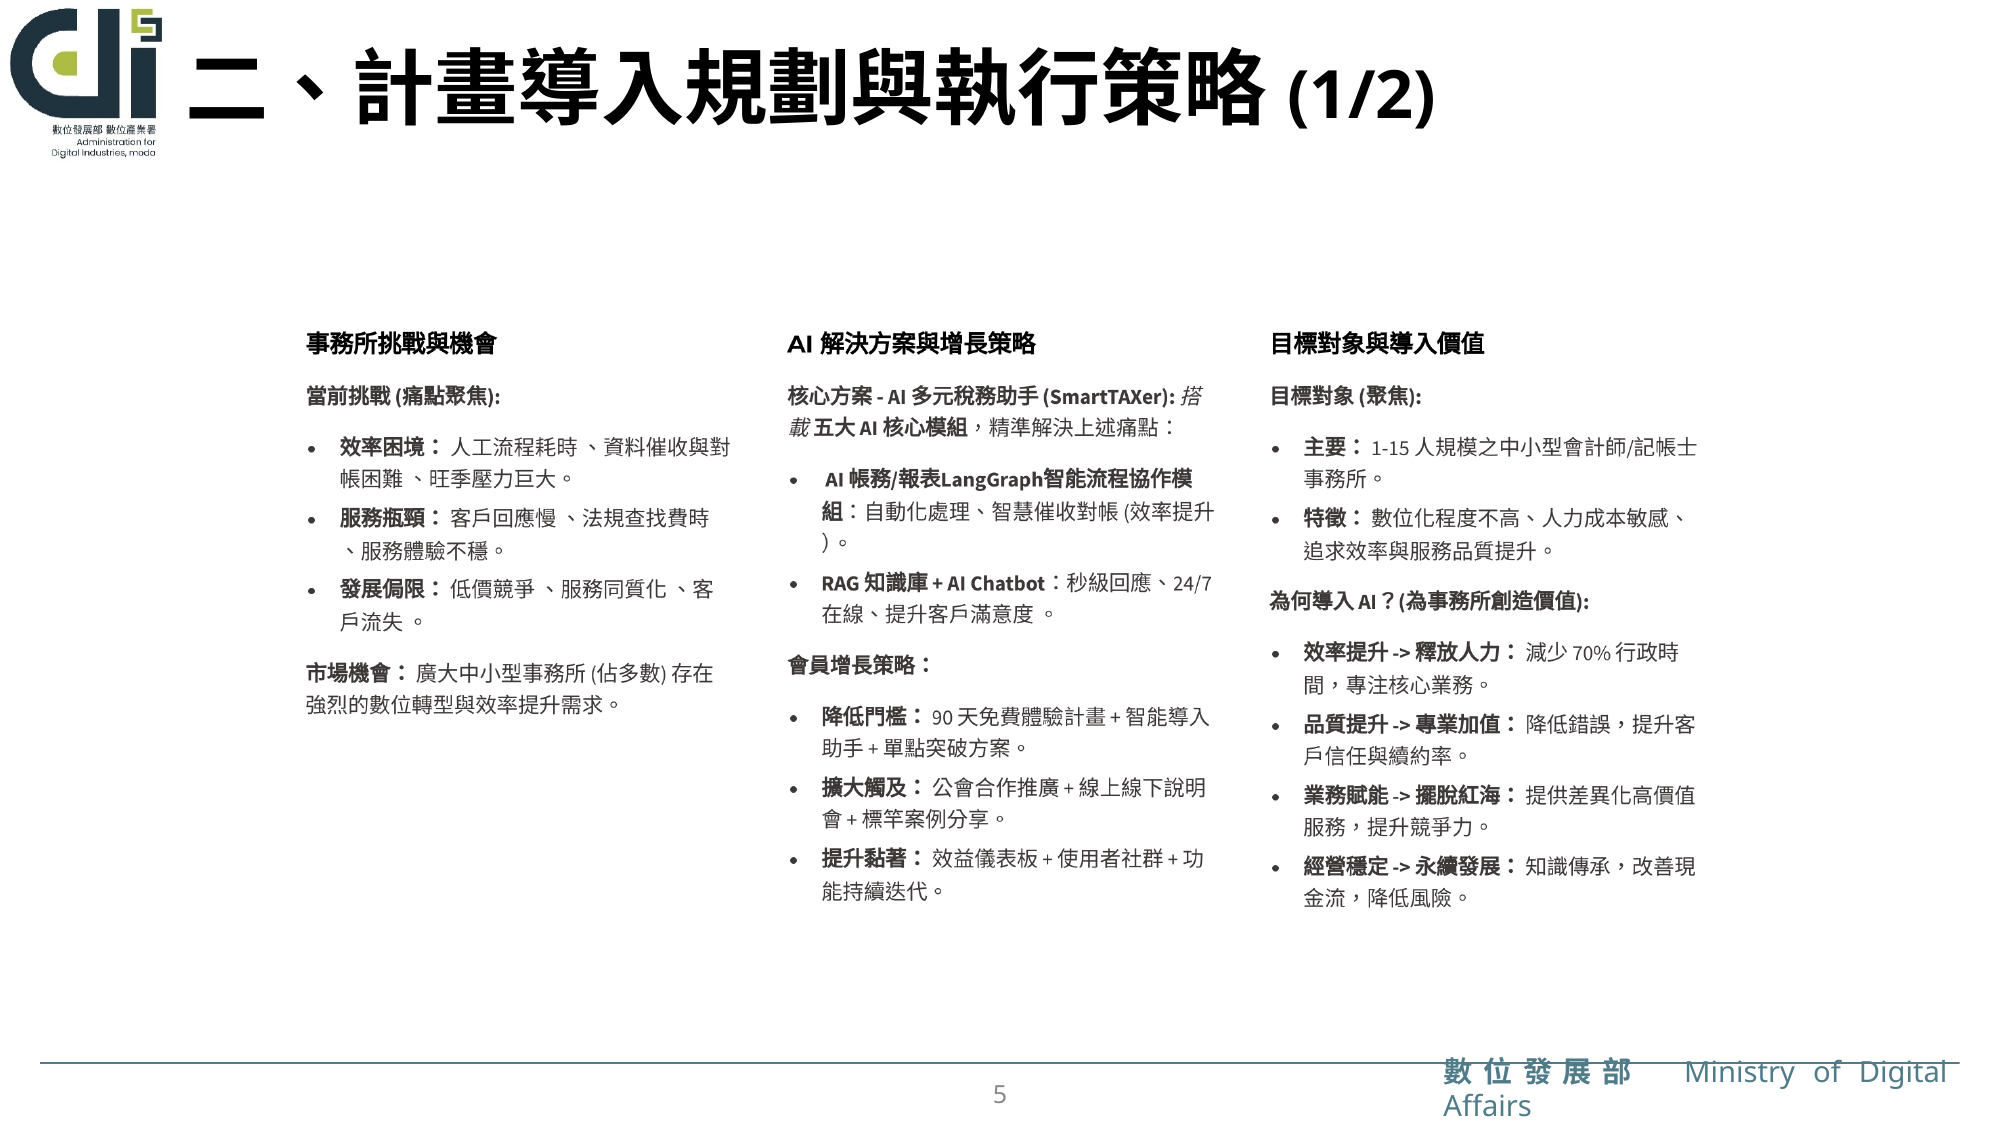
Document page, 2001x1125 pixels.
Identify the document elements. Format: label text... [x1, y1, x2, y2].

title 二、計畫導入規劃與執行策略(1/2) [173, 11, 1945, 160]
picture [0, 0, 172, 167]
picture [212, 159, 1788, 1050]
slide_number 5 [852, 1080, 1148, 1111]
